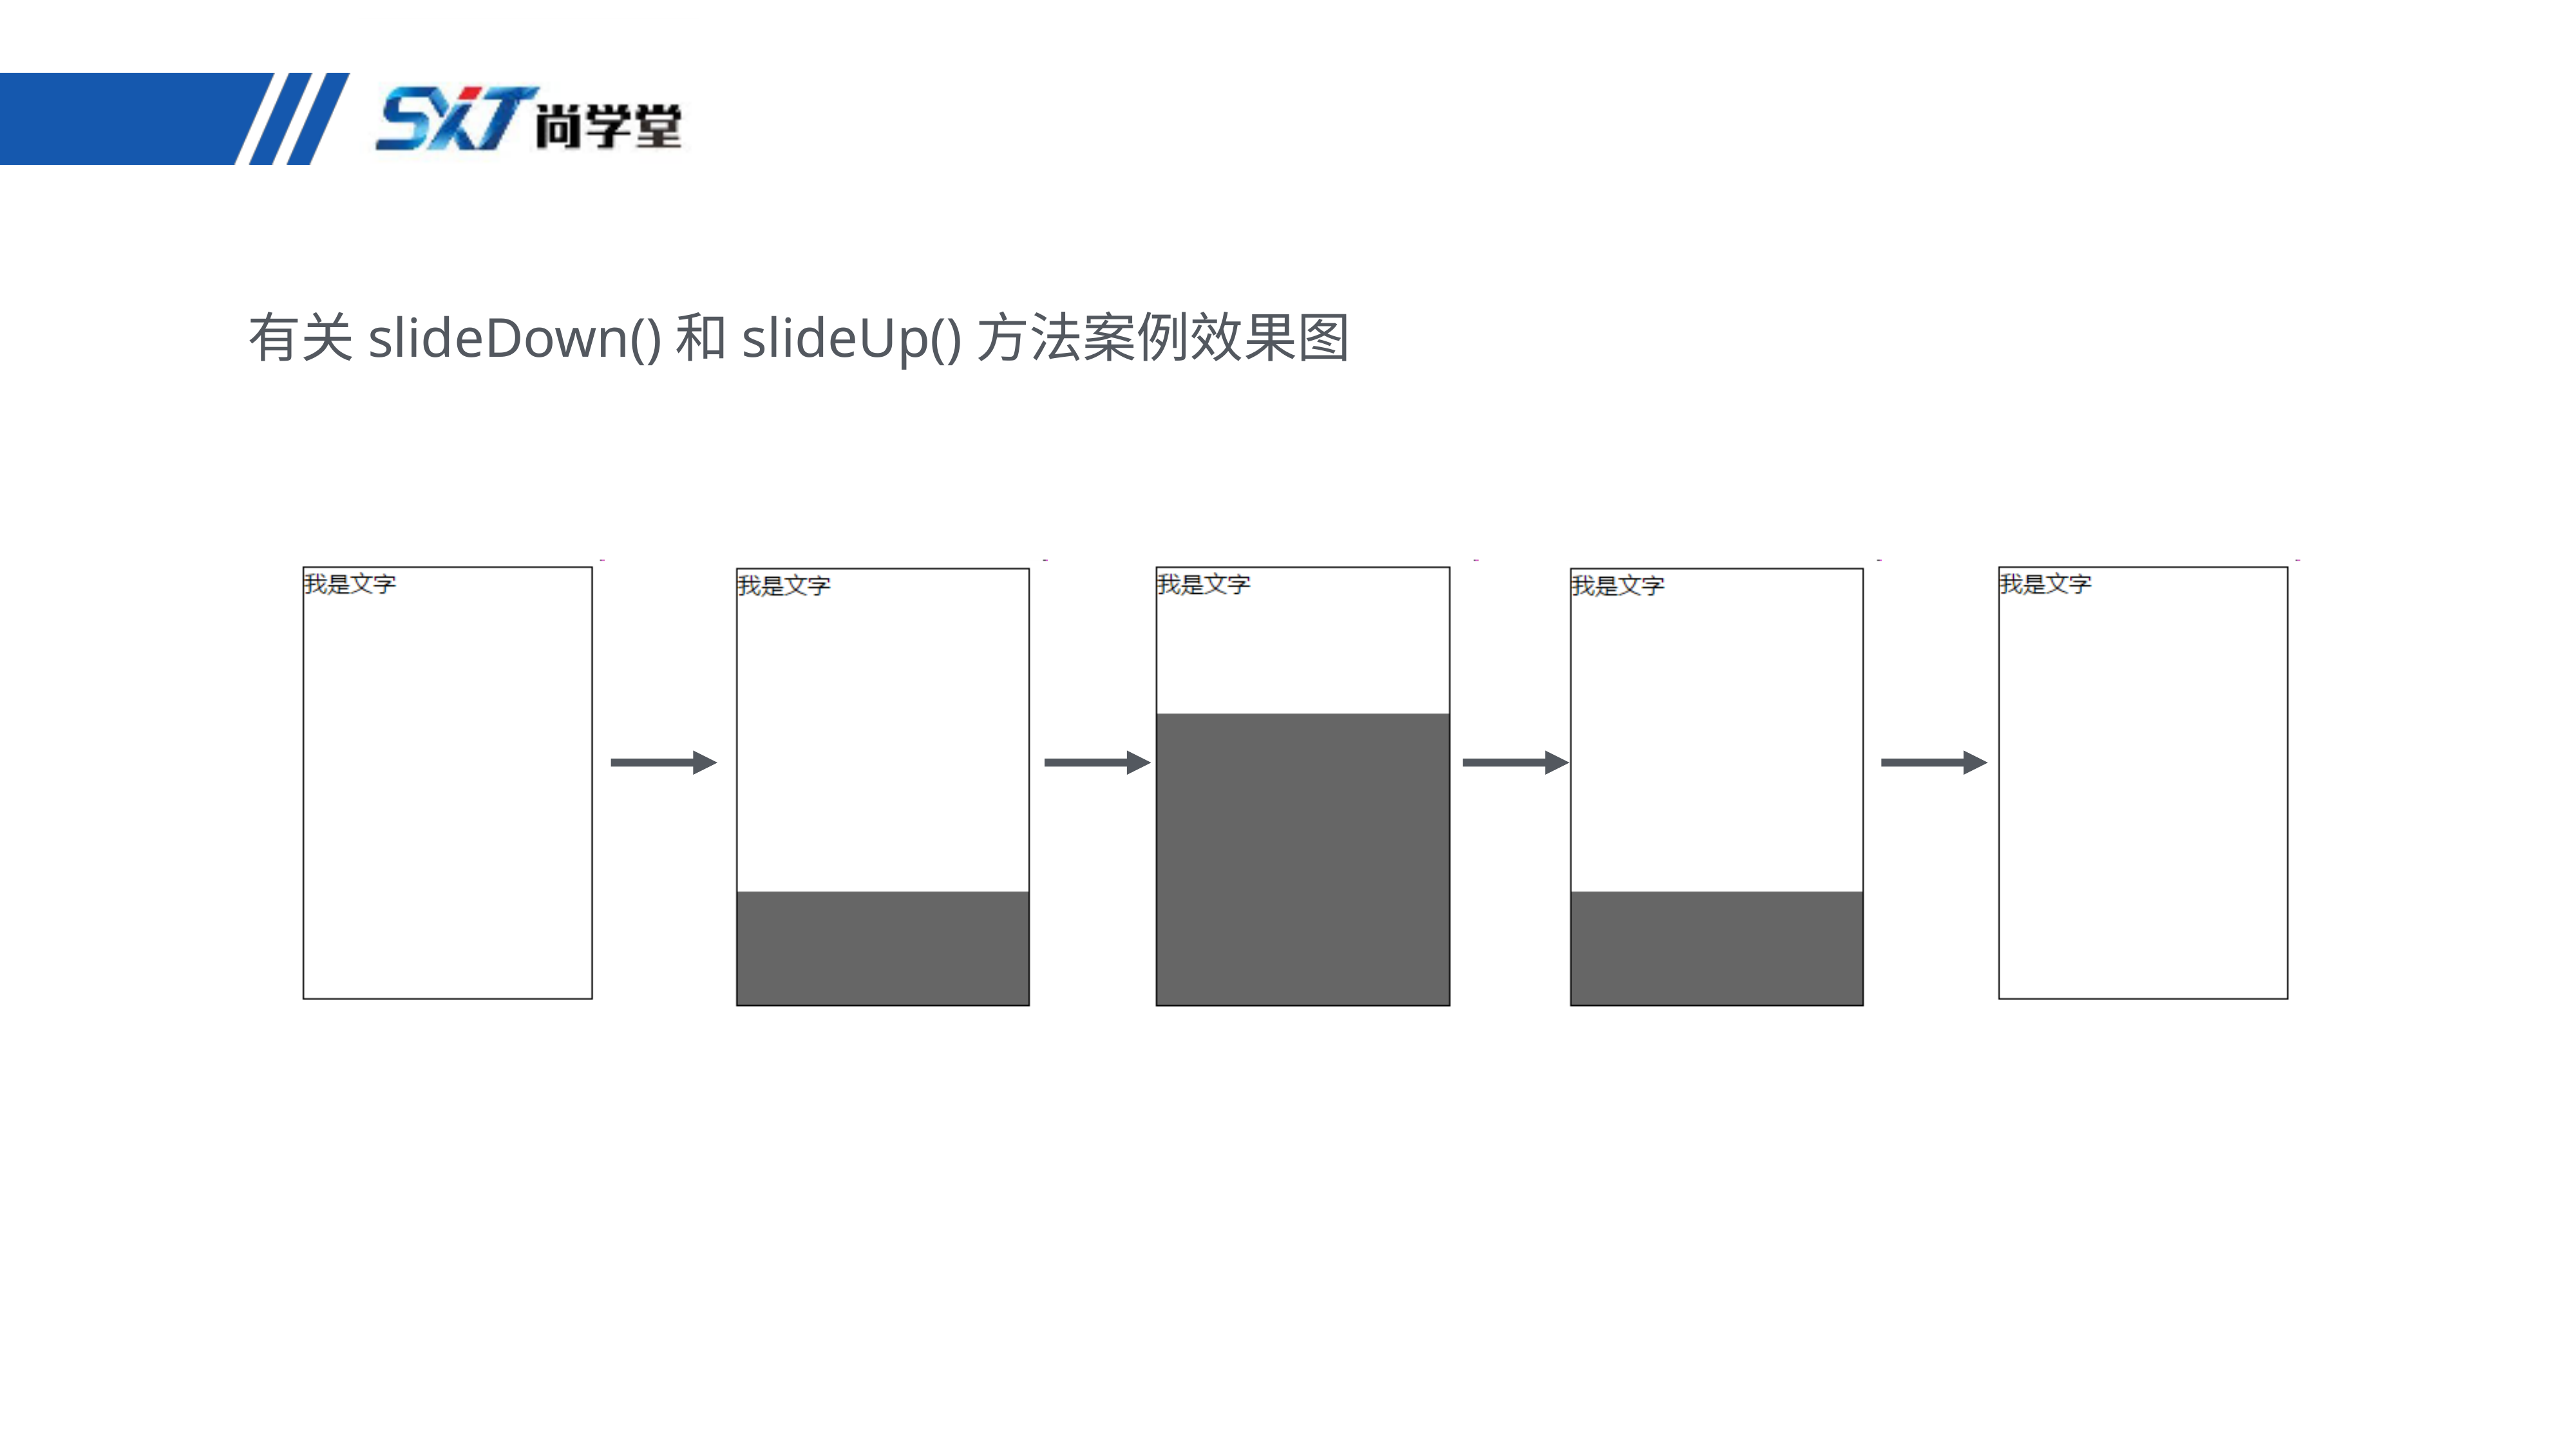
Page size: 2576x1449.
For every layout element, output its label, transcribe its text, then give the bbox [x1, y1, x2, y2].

picture [1566, 560, 1882, 1017]
picture [0, 73, 350, 165]
picture [1994, 560, 2300, 1007]
text_box [1483, 758, 1563, 767]
picture [299, 560, 605, 1007]
picture [1149, 560, 1479, 1021]
picture [359, 17, 699, 242]
text_box 有关slideDown()和slideUp()方法案例效果图 [238, 298, 2523, 373]
text_box [1887, 758, 1988, 767]
picture [732, 560, 1048, 1017]
text_box [611, 758, 718, 767]
text_box [1053, 758, 1146, 767]
